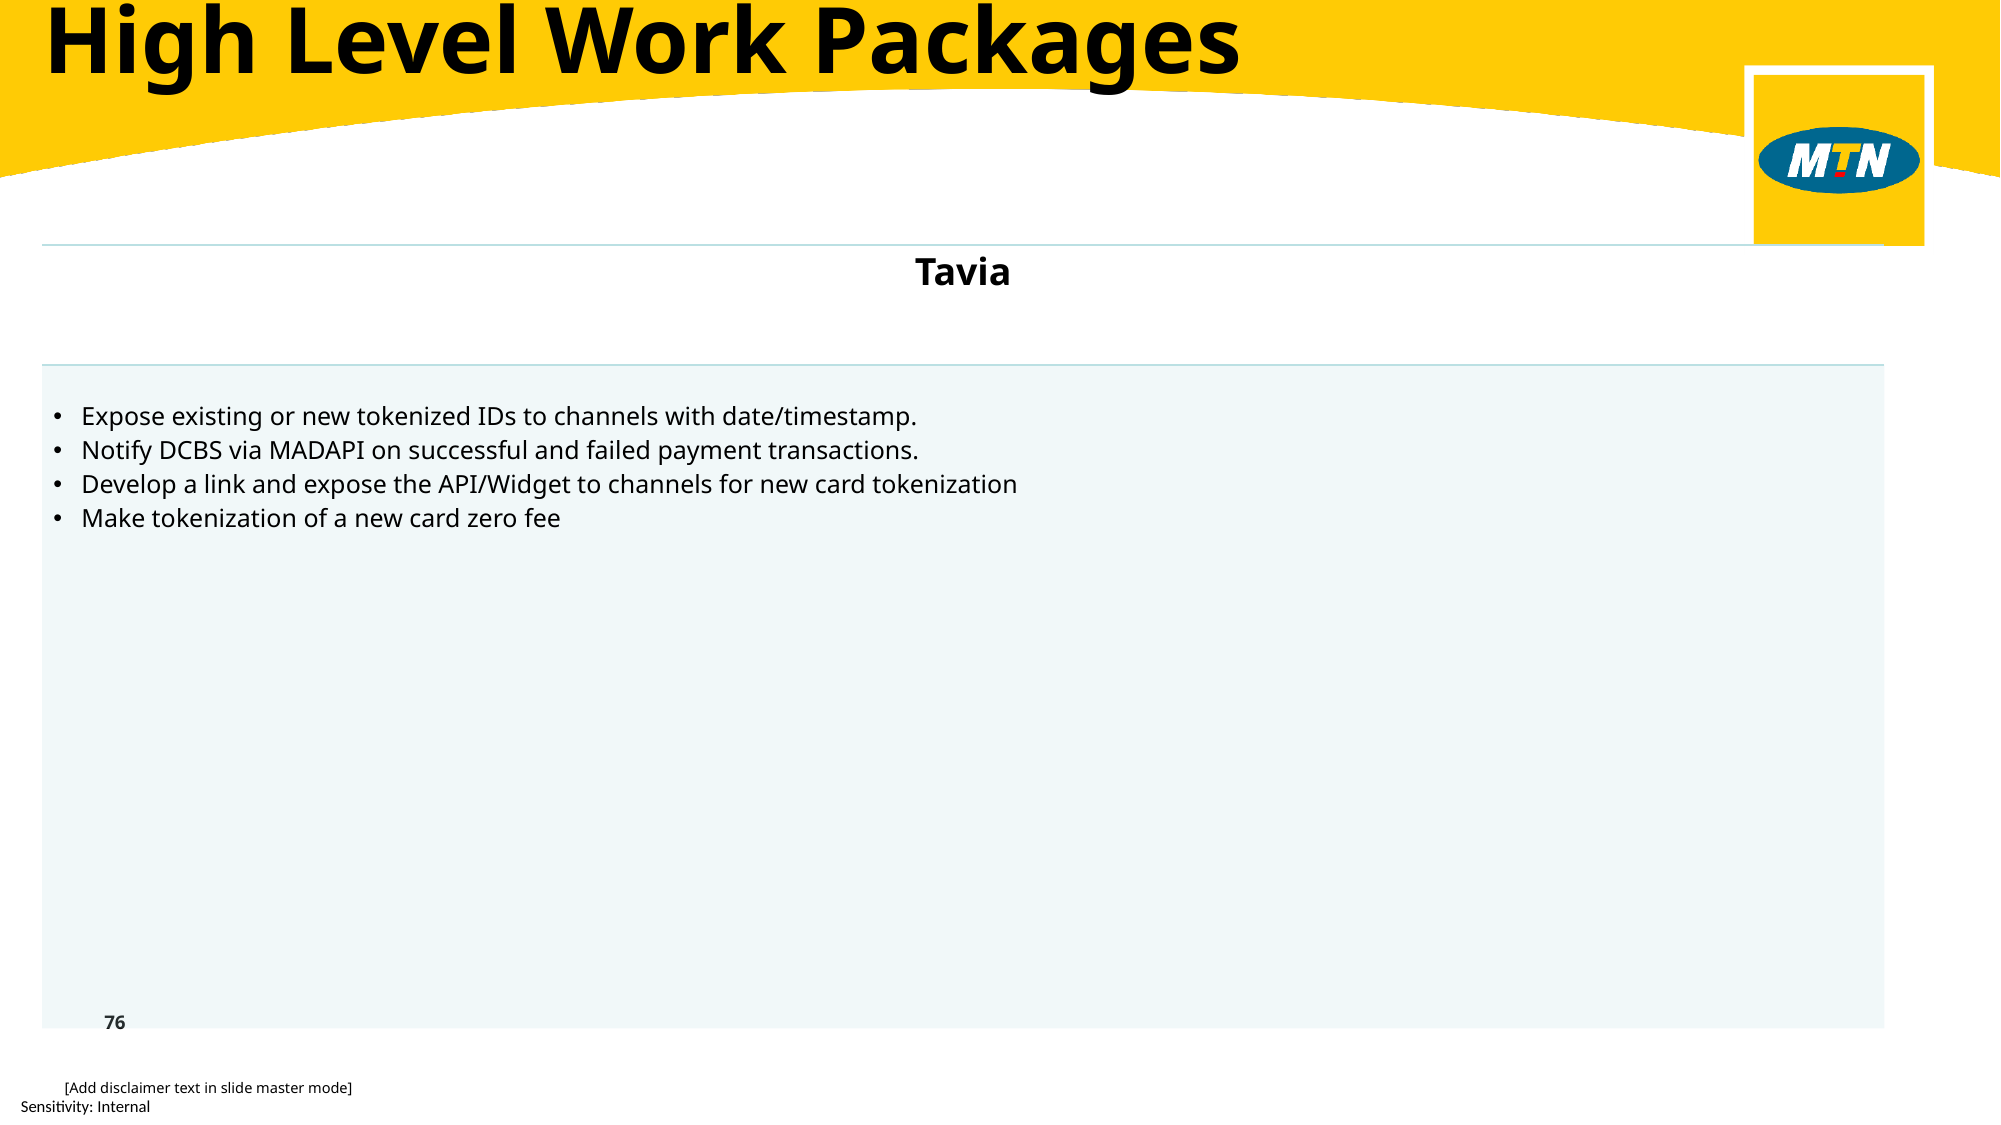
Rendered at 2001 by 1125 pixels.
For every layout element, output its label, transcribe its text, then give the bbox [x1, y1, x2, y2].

table_header Tavia [42, 246, 1884, 364]
table_cell Expose existing or new tokenized IDs to channels with date/timestamp. Notify DCBS via MADAPI on successful and failed payment transactions. Develop a link and expose the API/Widget to channels for new card tokenization Make tokenization of a new card zero fee [42, 366, 1884, 1028]
picture [0, 0, 2000, 1125]
text_box High Level Work Packages [28, 0, 1720, 120]
